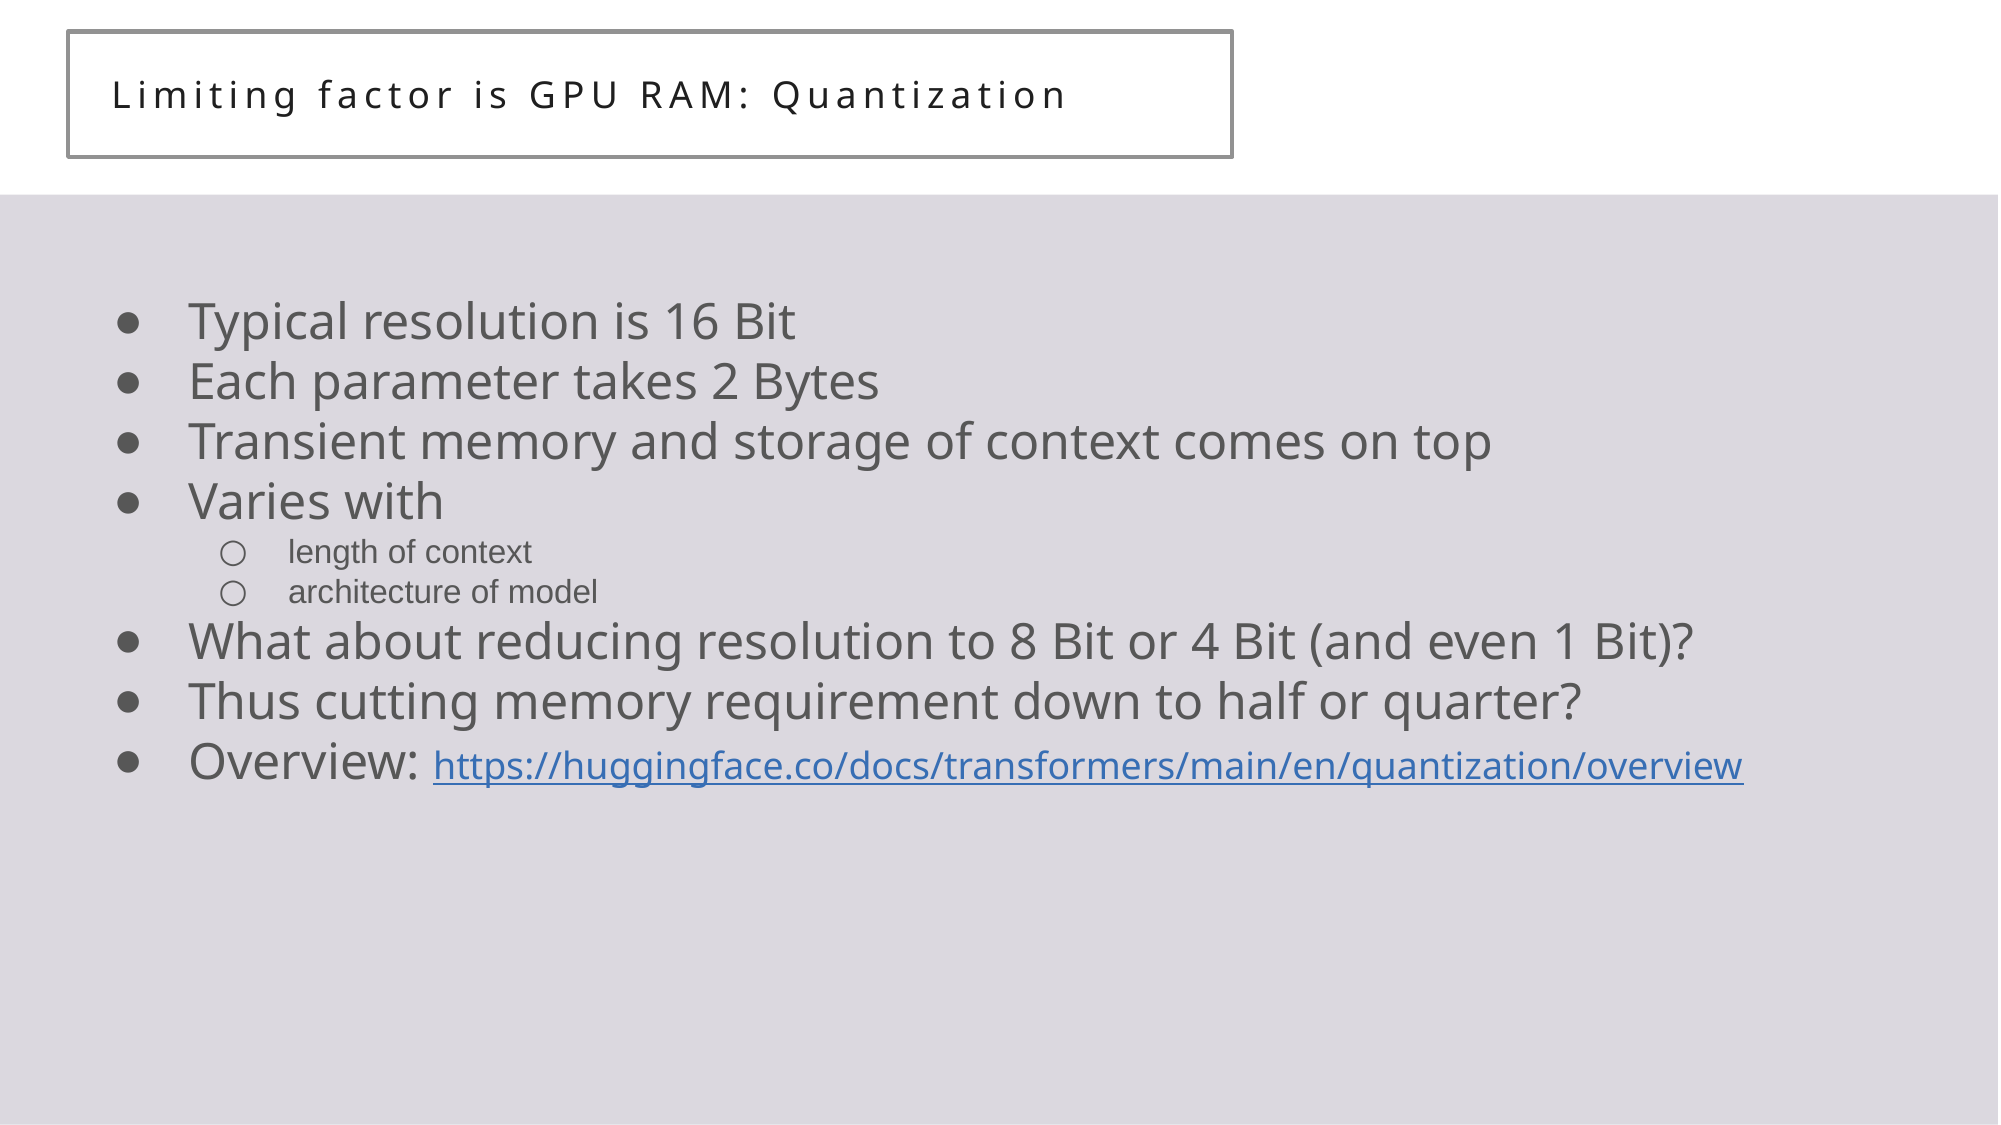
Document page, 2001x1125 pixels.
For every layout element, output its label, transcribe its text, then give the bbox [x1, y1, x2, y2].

title Limiting factor is GPU RAM: Quantization [91, 51, 1218, 137]
list Typical resolution is 16 Bit Each parameter takes 2 Bytes Transient memory and storage of context comes on top Varies with length of context architecture of model What about reducing resolution to 8 Bit or 4 Bit (and even 1 Bit)? Thus cutting memory requirement down to half or quarter? Overview: https://huggingface.co/docs/transformers/main/en/quantization/overview [68, 269, 1932, 1000]
